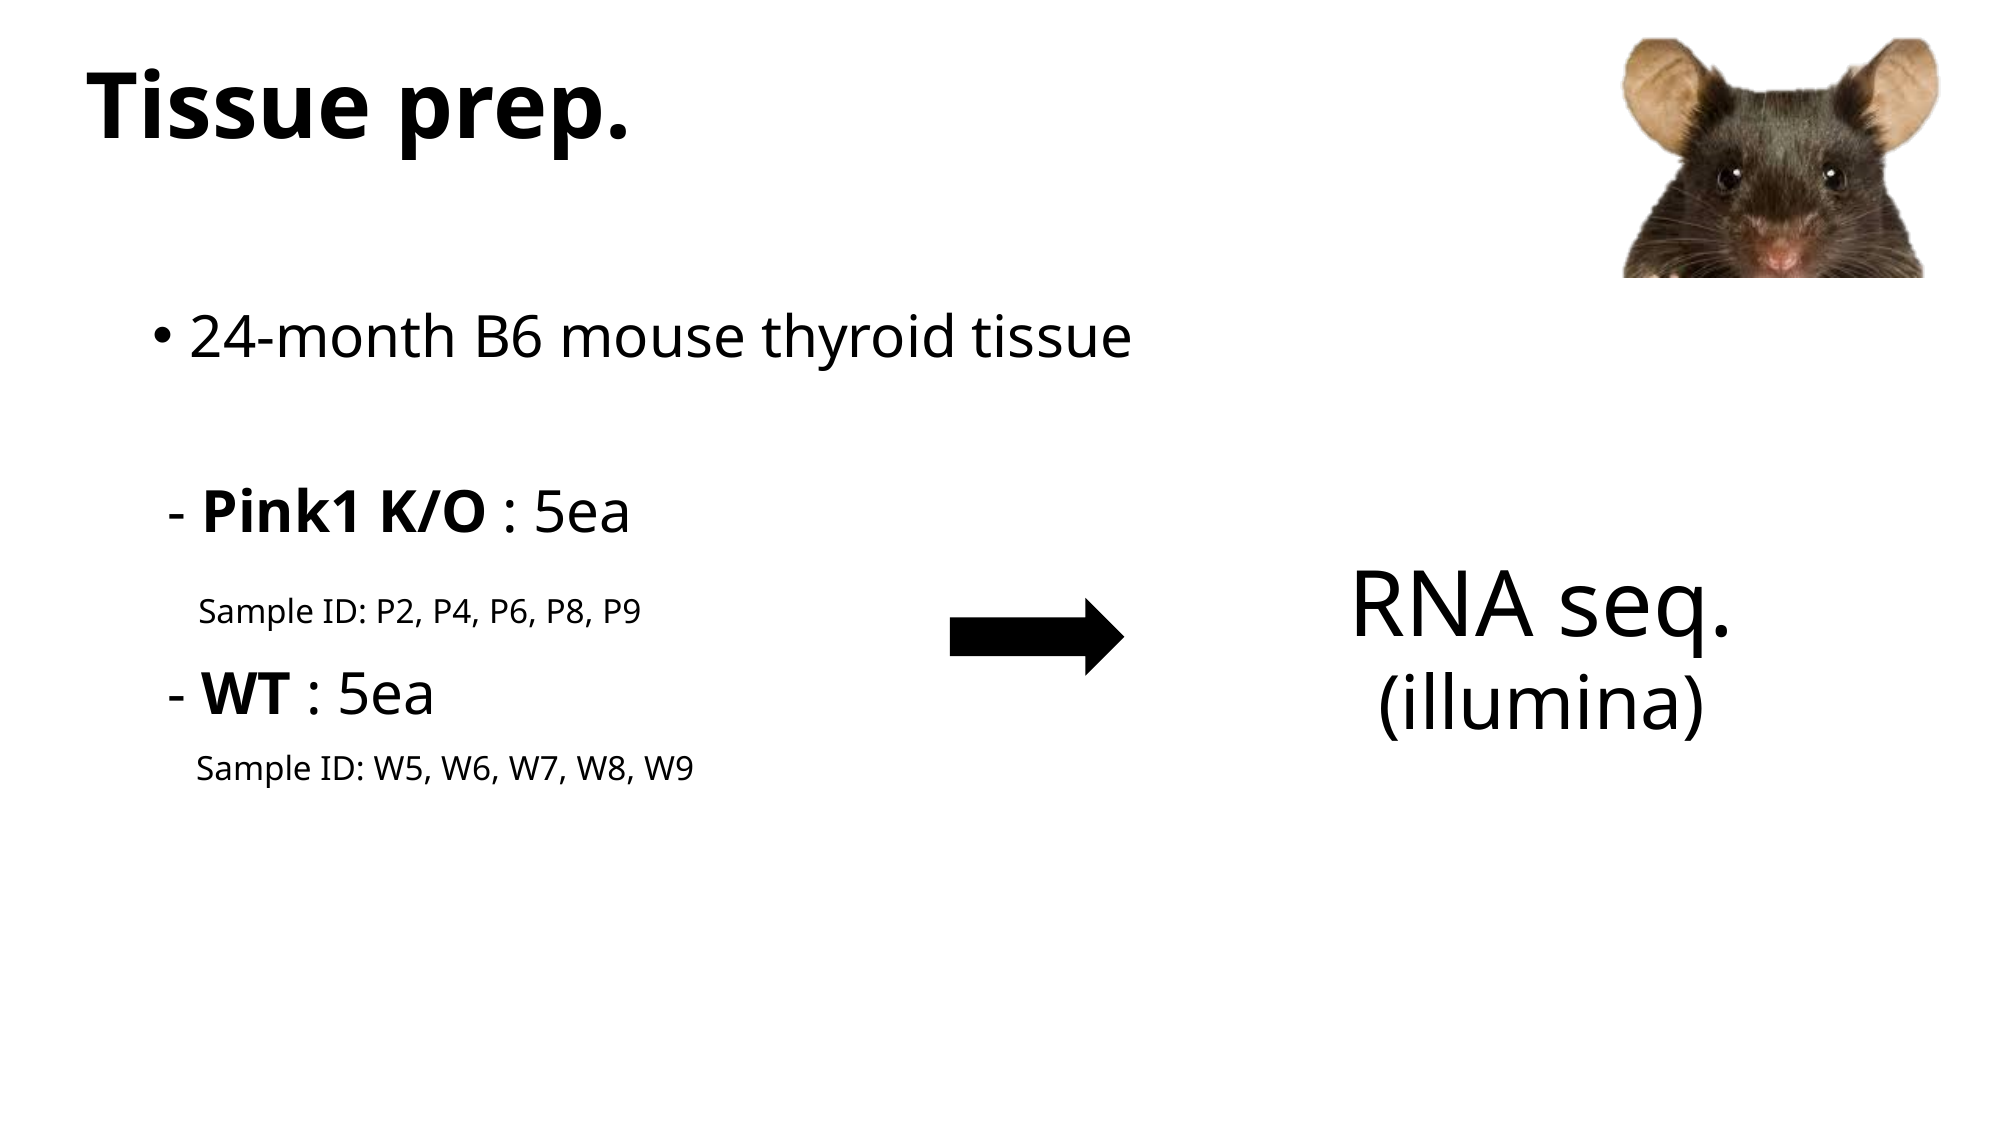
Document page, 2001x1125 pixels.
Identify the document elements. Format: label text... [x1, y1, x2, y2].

list 24-month B6 mouse thyroid tissue - Pink1 K/O : 5ea Sample ID: P2, P4, P6, P8, P9 - WT : 5ea Sample ID: W5, W6, W7, W8, W9 [137, 299, 1863, 1014]
title Tissue prep. [70, 0, 1796, 218]
text_box [949, 597, 1125, 676]
text_box RNA seq. (illumina) [1225, 537, 1859, 752]
picture [1541, 14, 2000, 278]
